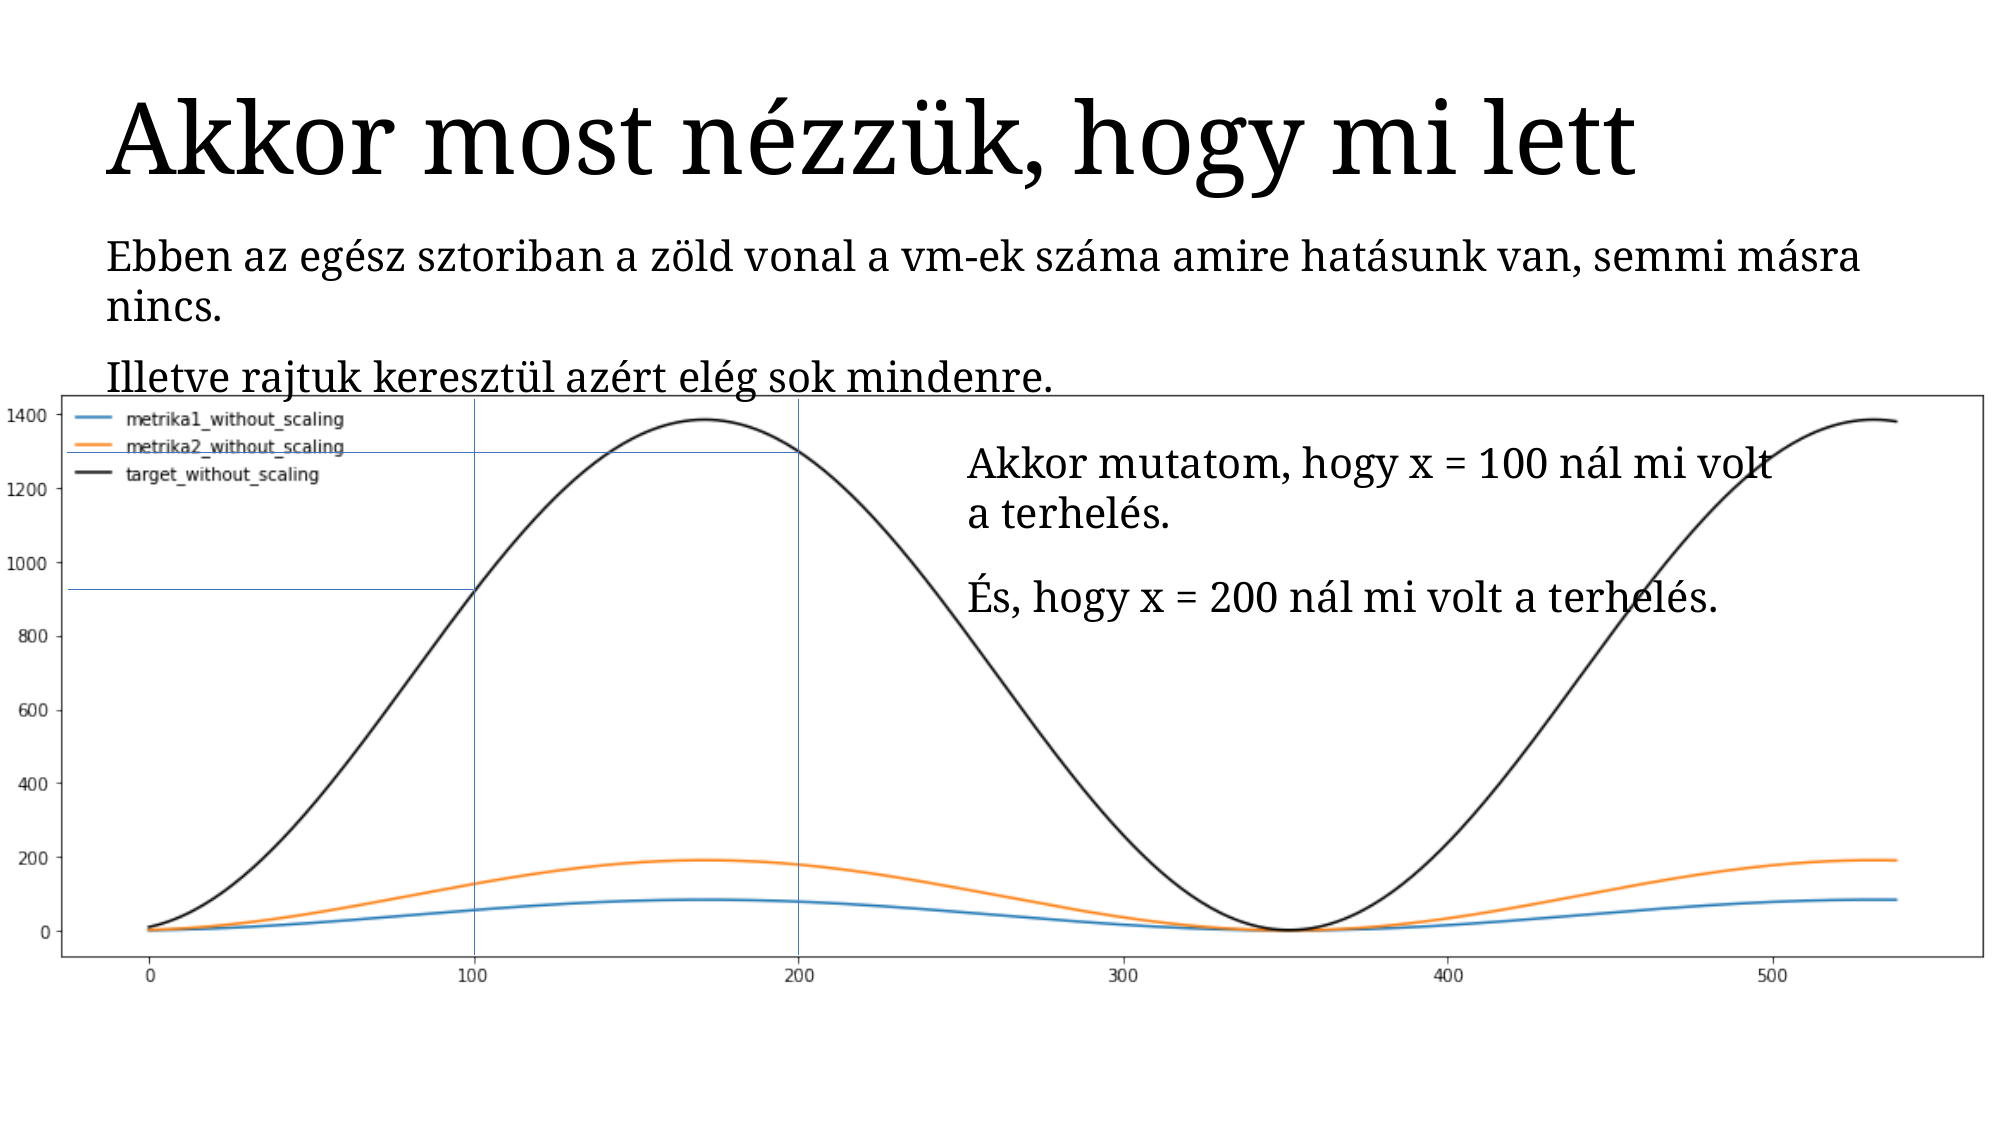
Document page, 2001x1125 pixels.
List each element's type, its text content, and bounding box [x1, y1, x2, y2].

text_box [0, 0, 2000, 288]
text_box Ebben az egész sztoriban a zöld vonal a vm-ek száma amire hatásunk van, semmi másra nincs. Illetve rajtuk keresztül azért elég sok mindenre. [88, 217, 1892, 373]
picture [0, 383, 1995, 998]
text_box Akkor most nézzük, hogy mi lett [88, 63, 1845, 217]
